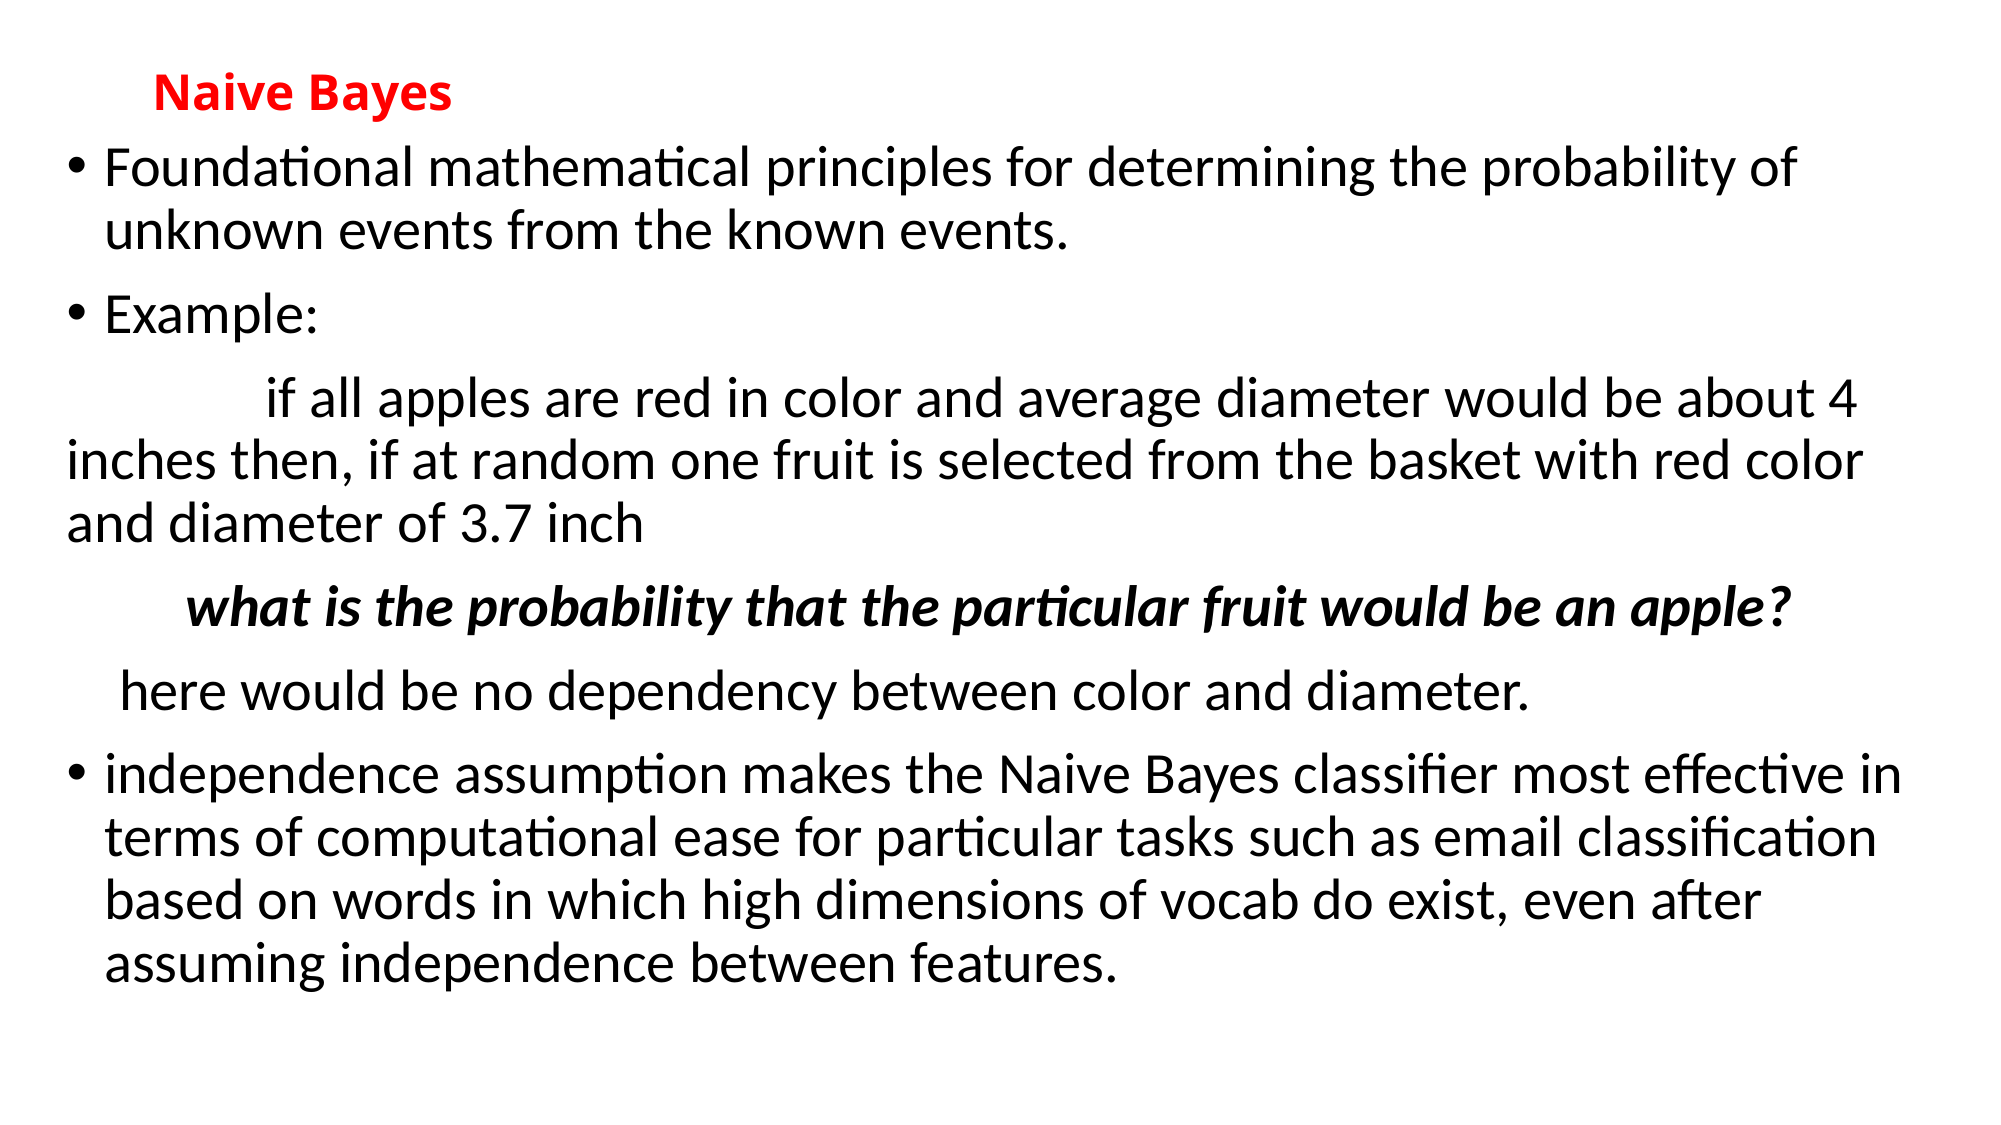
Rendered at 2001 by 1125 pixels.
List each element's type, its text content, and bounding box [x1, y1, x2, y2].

title Naive Bayes [137, 59, 1863, 129]
list Foundational mathematical principles for determining the probability of unknown events from the known events. Example: if all apples are red in color and average diameter would be about 4 inches then, if at random one fruit is selected from the basket with red color and diameter of 3.7 inch what is the probability that the particular fruit would be an apple? here would be no dependency between color and diameter. independence assumption makes the Naive Bayes classifier most effective in terms of computational ease for particular tasks such as email classification based on words in which high dimensions of vocab do exist, even after assuming independence between features. [51, 129, 1939, 1063]
